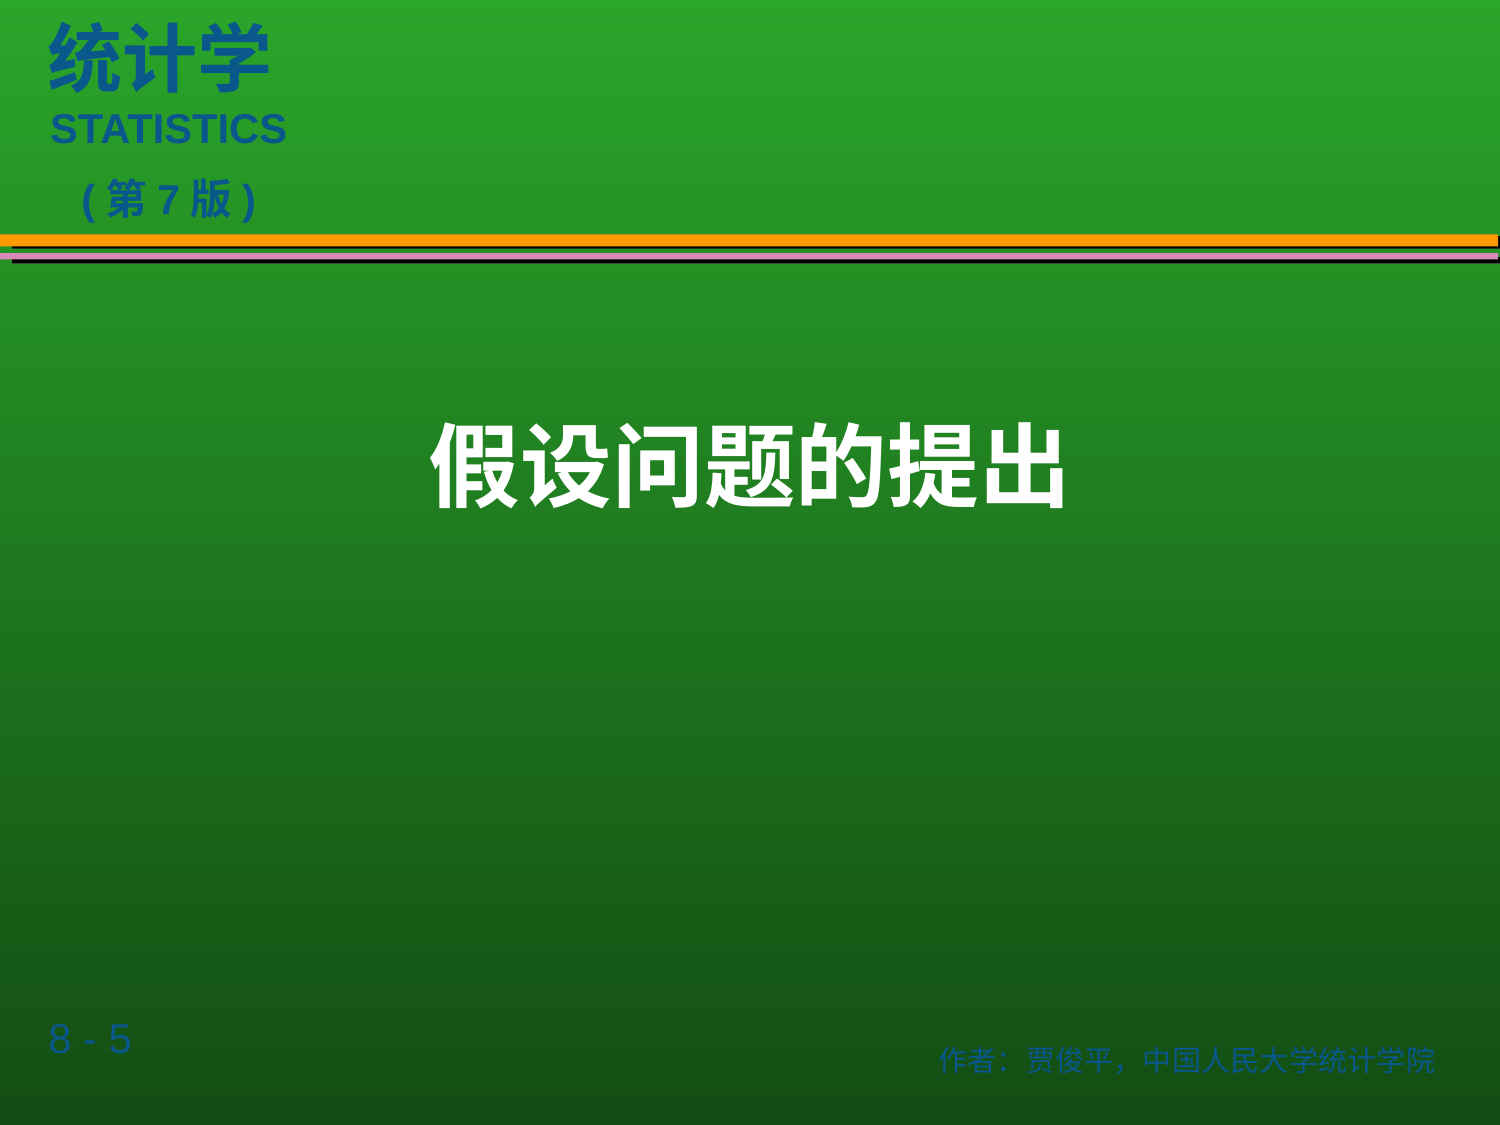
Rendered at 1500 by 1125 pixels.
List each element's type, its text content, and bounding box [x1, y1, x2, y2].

title 假设问题的提出 [112, 375, 1388, 563]
